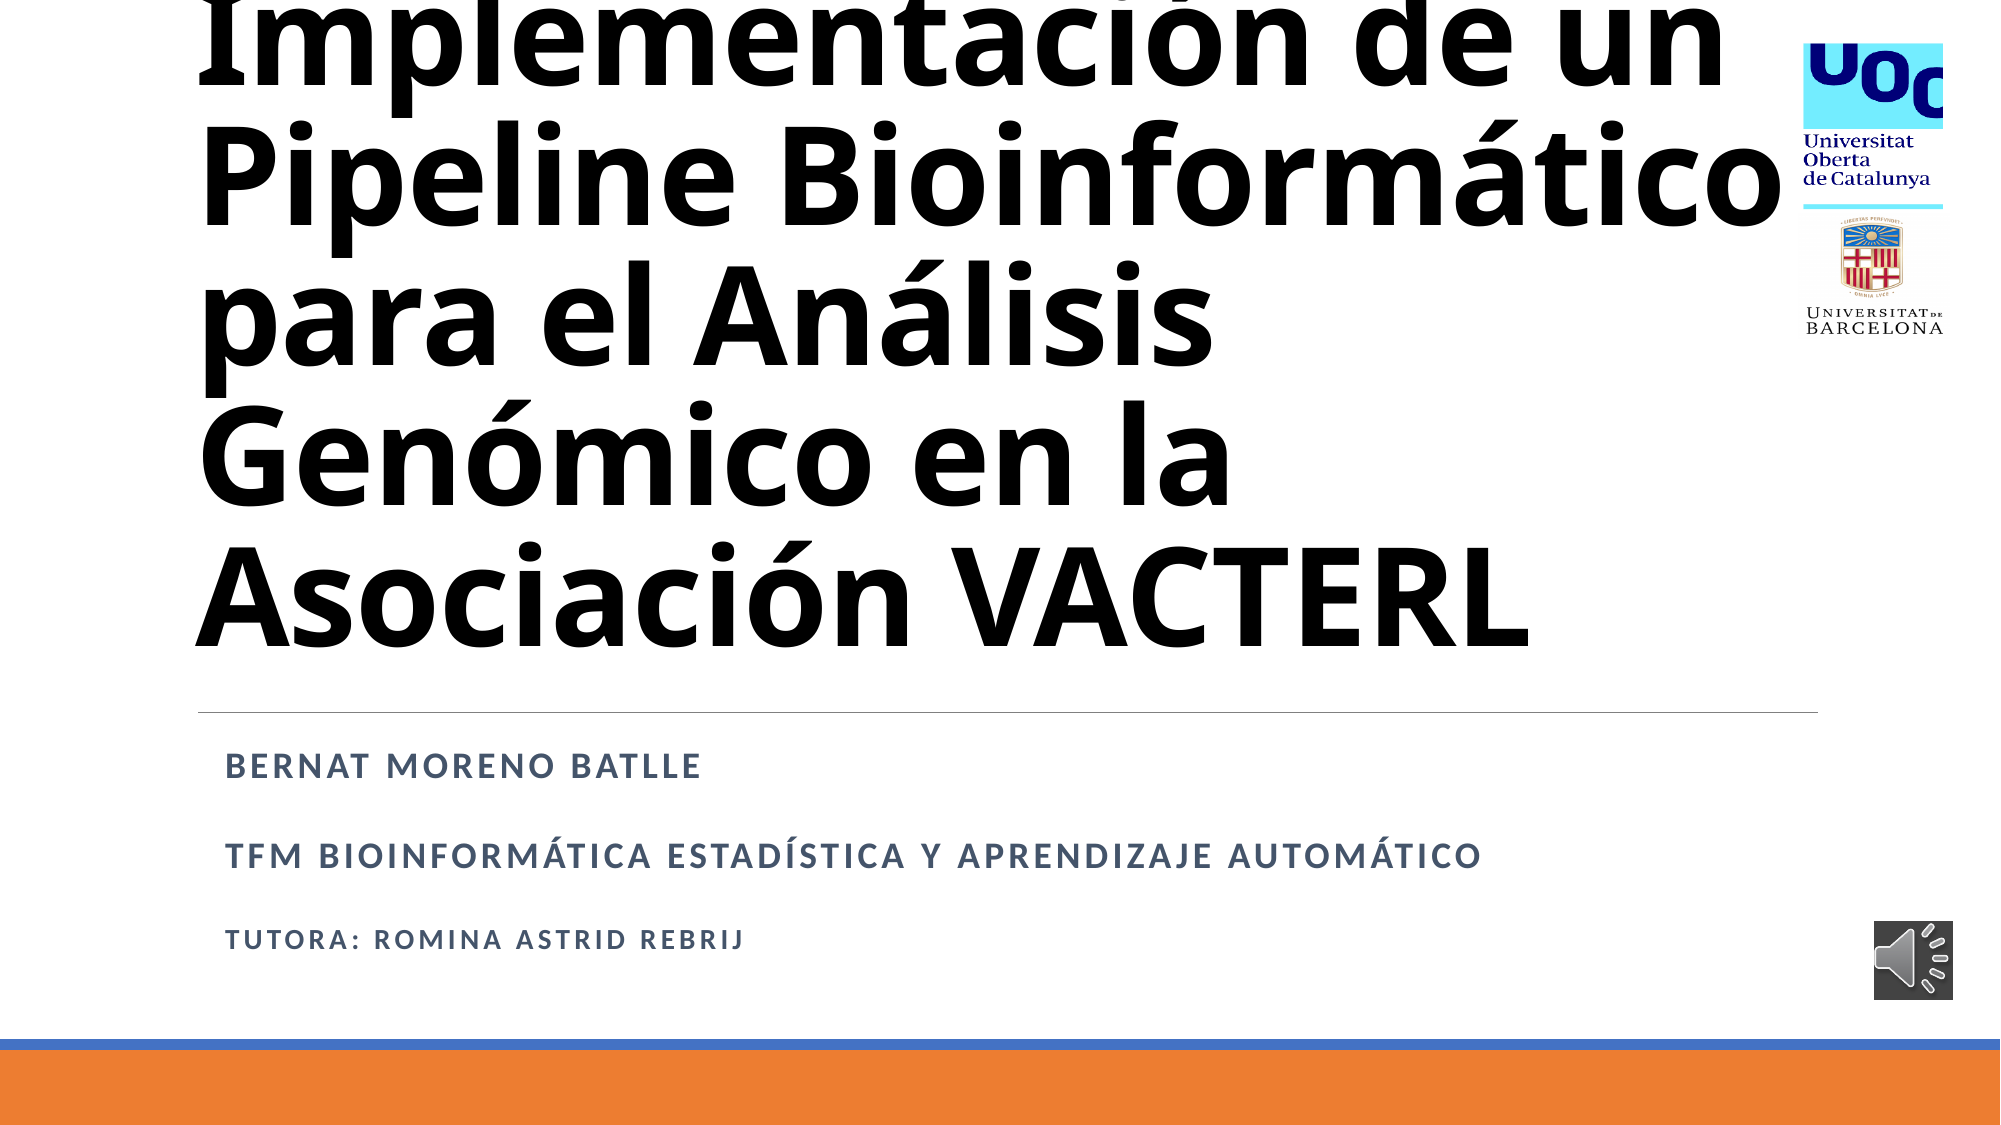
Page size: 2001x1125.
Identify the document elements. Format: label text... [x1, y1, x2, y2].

title Diseño e Implementación de un Pipeline Bioinformático para el Análisis Genómico en la Asociación VACTERL [180, 124, 1830, 682]
picture [1872, 919, 1954, 1001]
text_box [1797, 36, 1950, 340]
subtitle Bernat Moreno Batlle TFM Bioinformática estadística y aprendizaje automático Tutora: Romina Astrid rebrij [180, 730, 1831, 1001]
